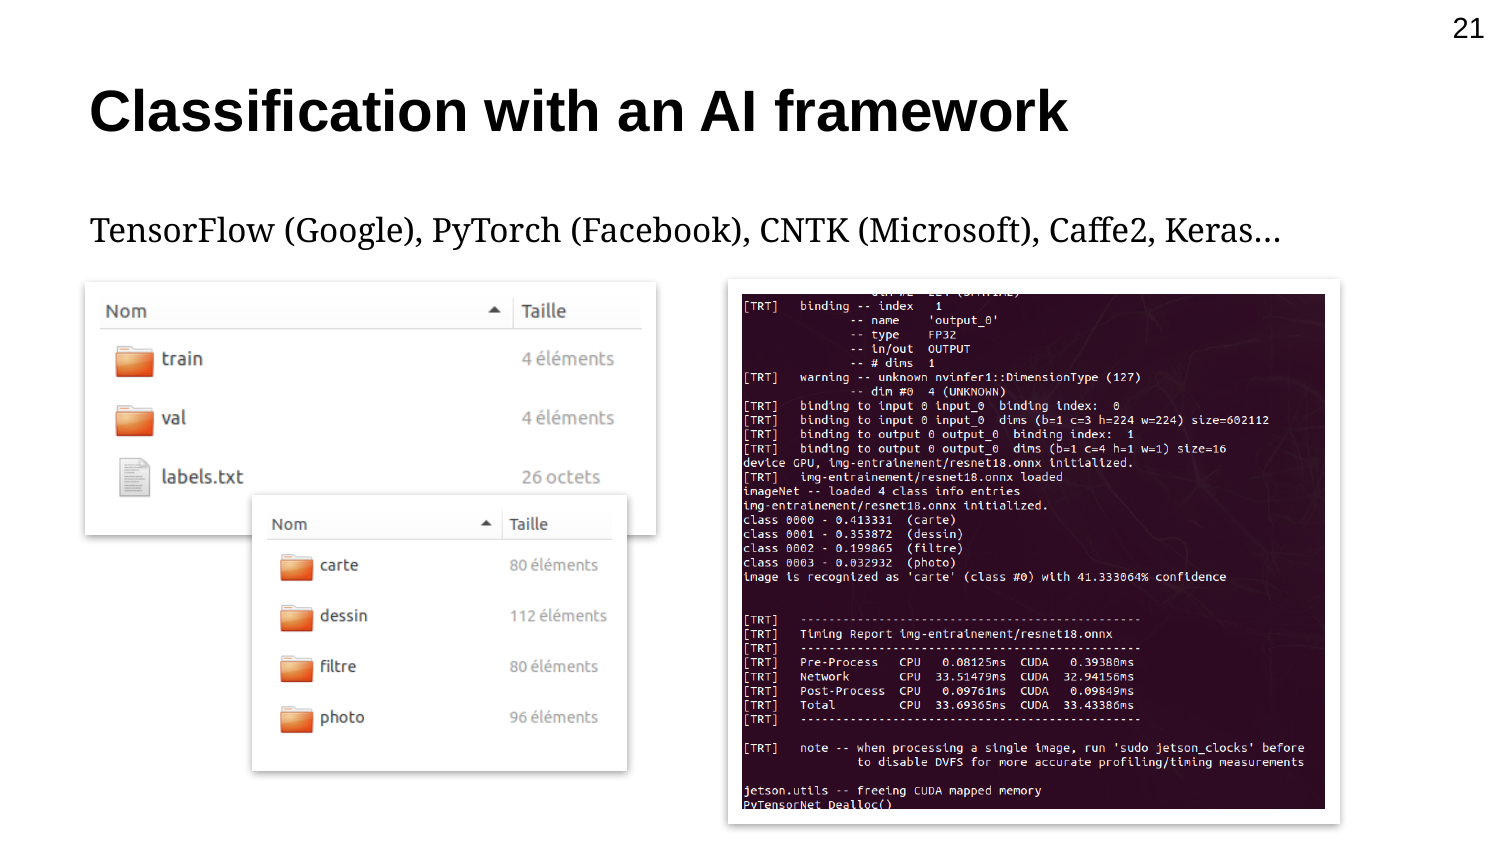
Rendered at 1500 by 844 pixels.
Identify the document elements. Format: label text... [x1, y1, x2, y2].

list TensorFlow (Google), PyTorch (Facebook), CNTK (Microsoft), Caffe2, Keras… [75, 187, 1475, 788]
slide_number 21 [1325, 2, 1500, 43]
title Classification with an AI framework [75, 65, 1475, 187]
picture [741, 293, 1326, 810]
picture [99, 296, 642, 757]
